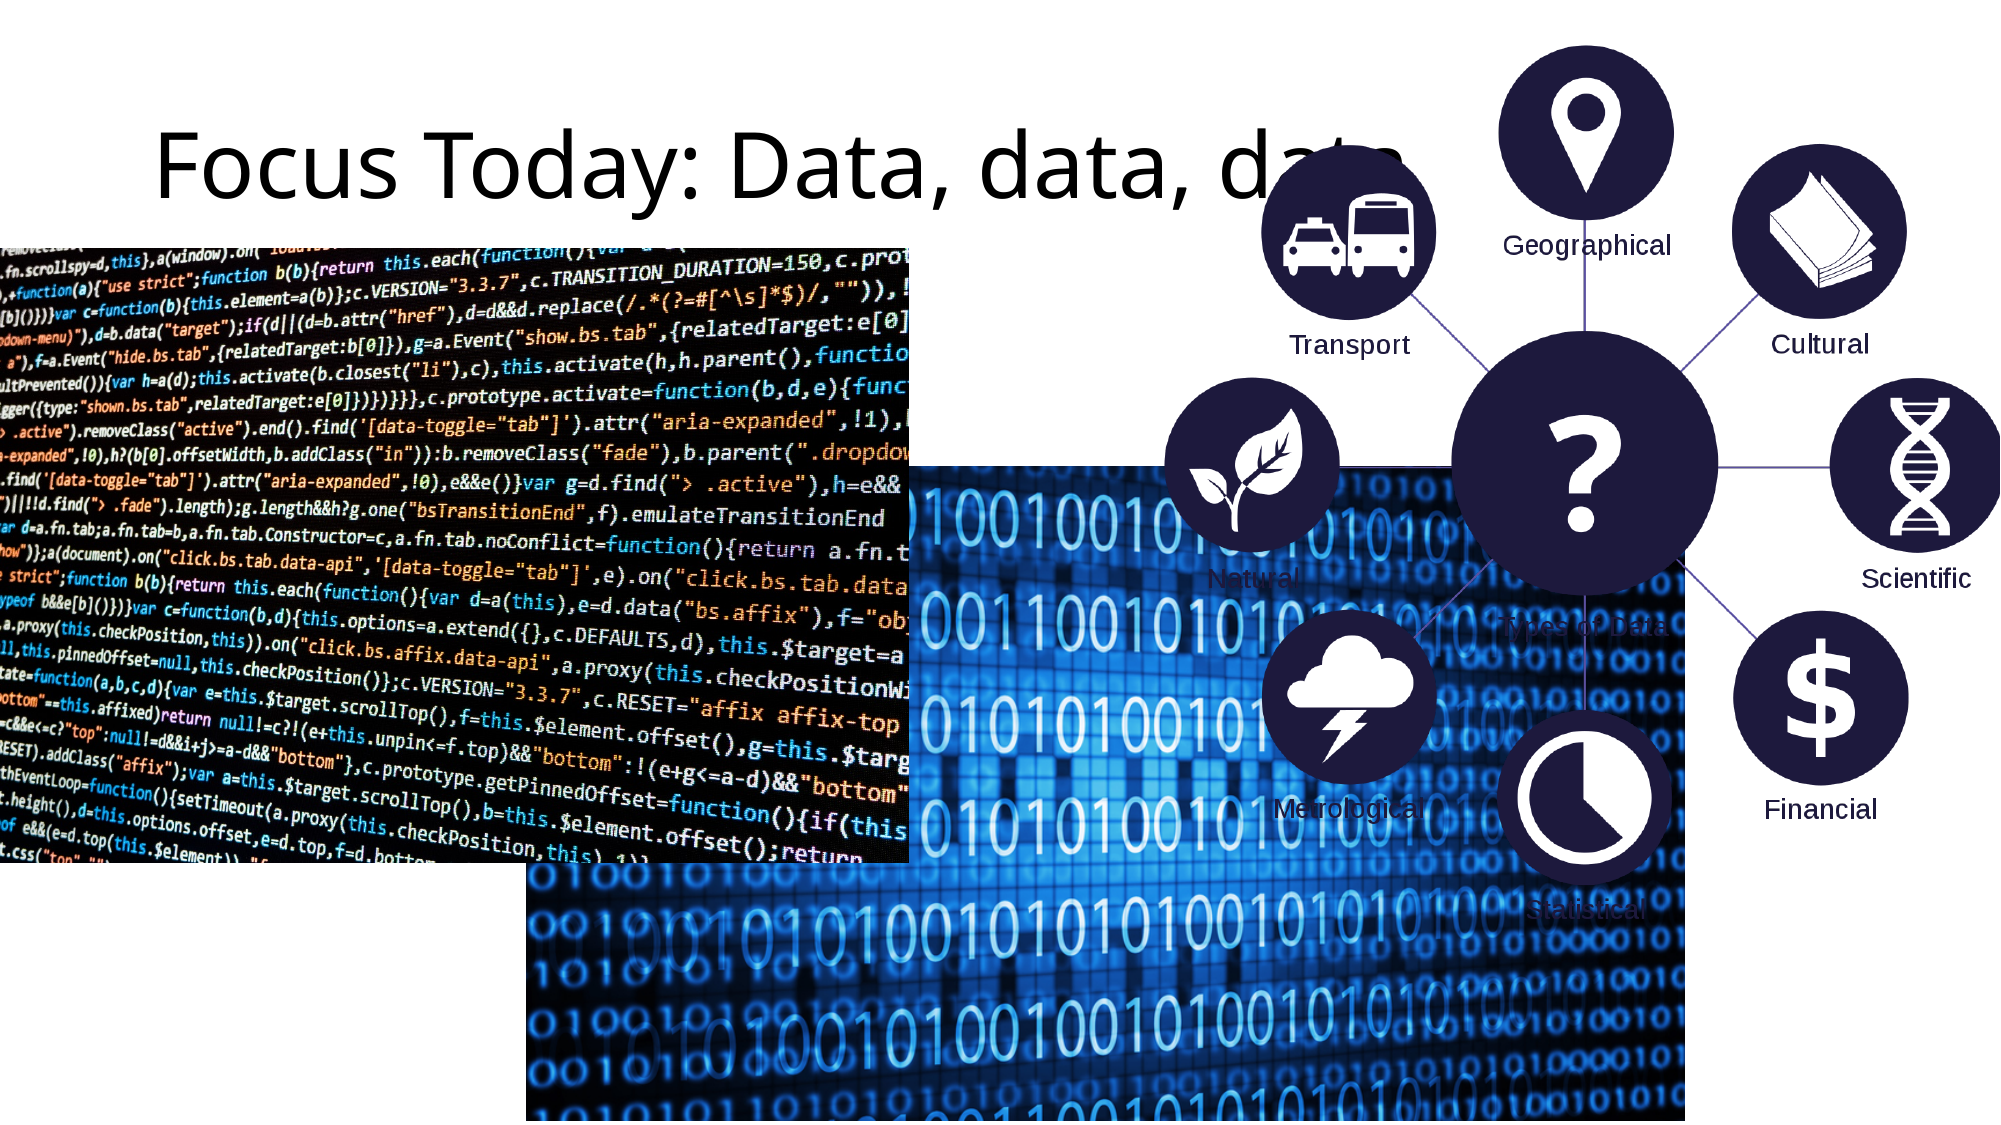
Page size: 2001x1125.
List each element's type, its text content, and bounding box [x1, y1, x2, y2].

title Focus Today: Data, data, data [137, 59, 1144, 278]
picture [0, 25, 2000, 1121]
